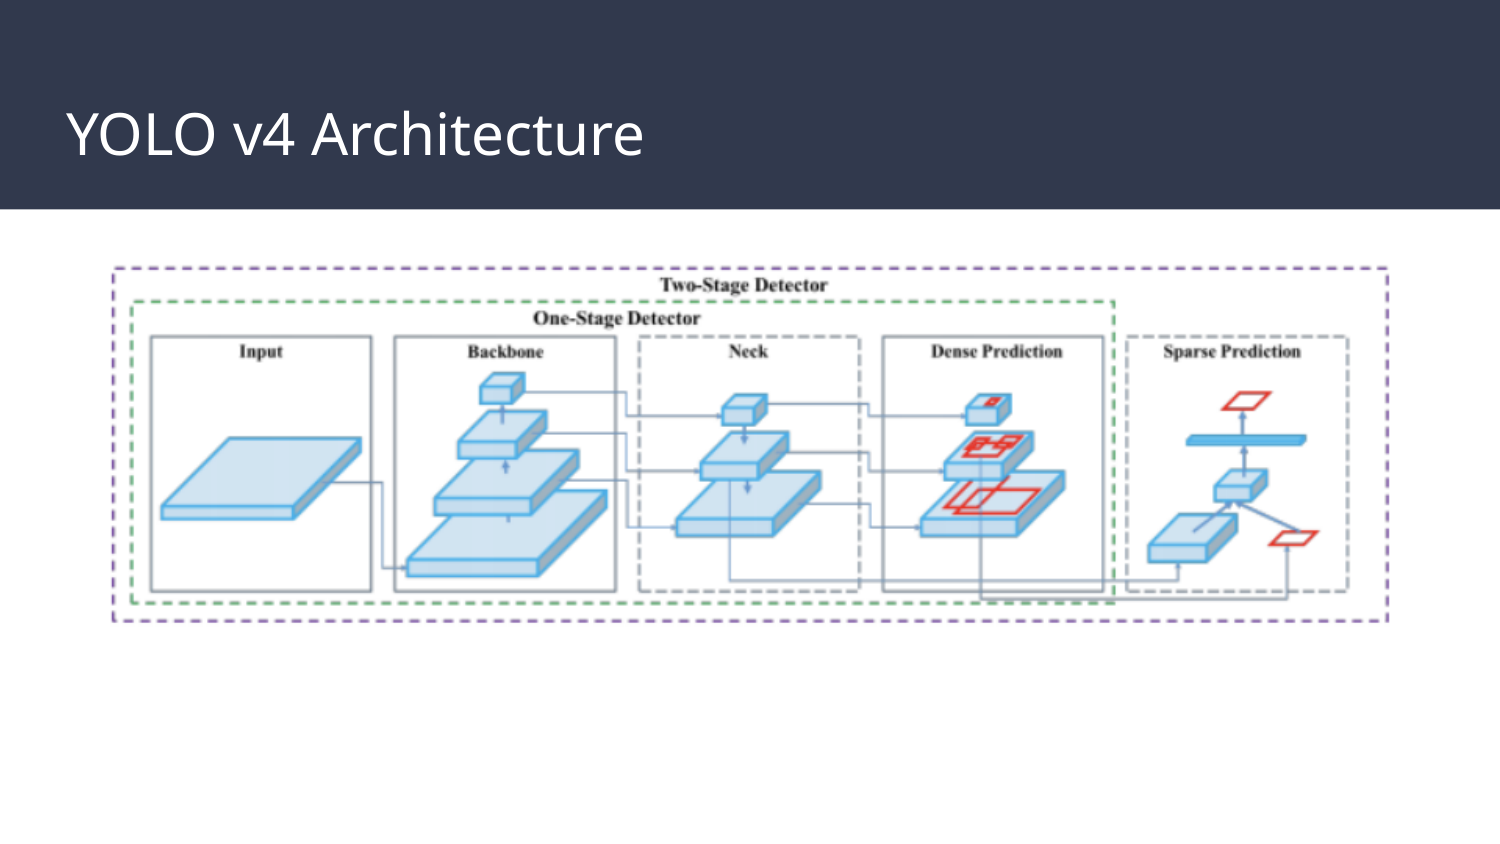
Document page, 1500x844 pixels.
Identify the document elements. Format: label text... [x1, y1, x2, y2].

picture [70, 245, 1430, 645]
title YOLO v4 Architecture [51, 82, 1449, 185]
